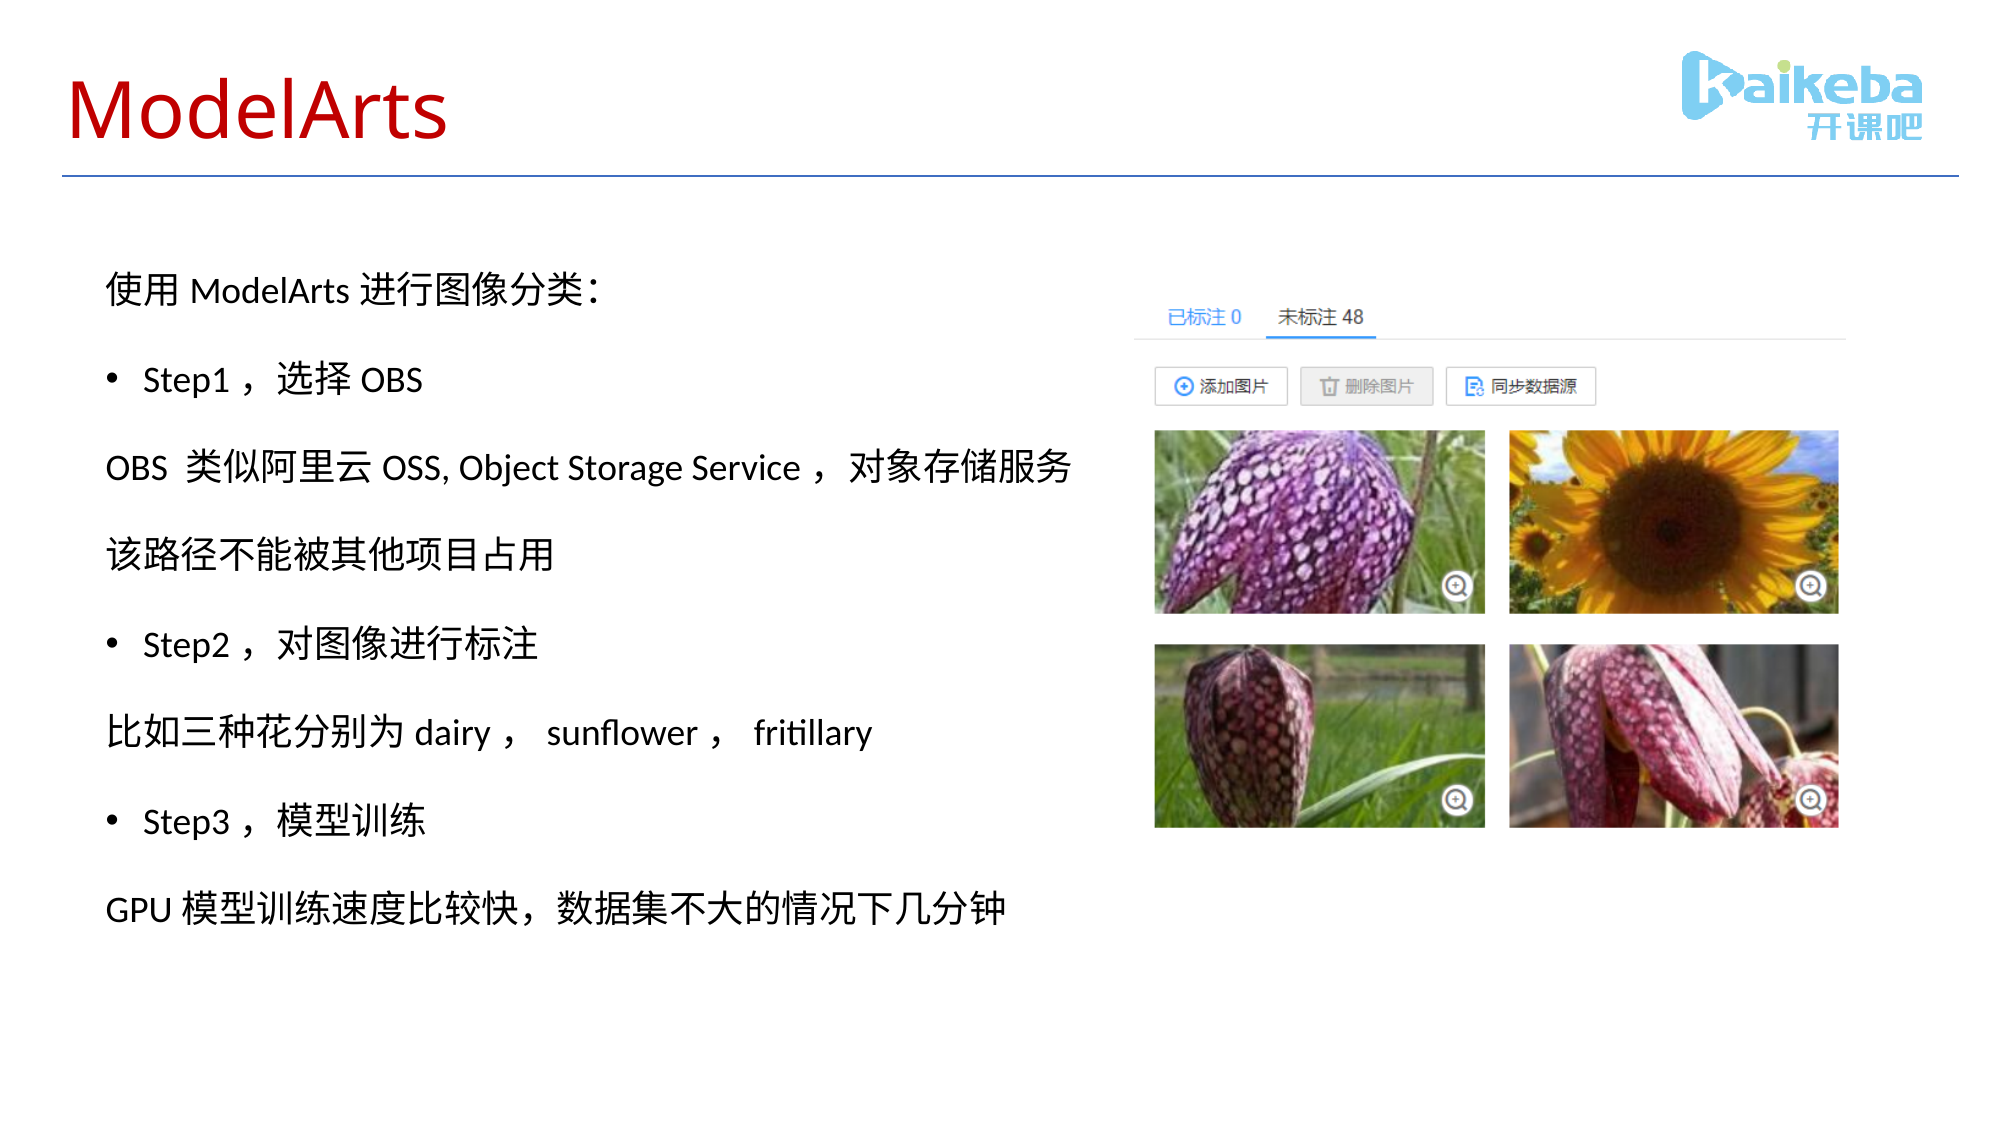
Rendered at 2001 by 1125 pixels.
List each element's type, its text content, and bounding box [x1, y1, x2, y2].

title 关联规则算法 [1653, 21, 1950, 167]
picture [1134, 290, 1847, 835]
title ModelArts [57, 59, 1728, 167]
text_box 使用ModelArts进行图像分类： Step1，选择OBS OBS 类似阿里云OSS, Object Storage Service，对象存储服务 该路径不能被其他项目占用 Step2，对图像进行标注 比如三种花分别为dairy，sunflower，fritillary Step3，模型训练 GPU模型训练速度比较快，数据集不大的情况下几分钟 [98, 236, 1114, 927]
